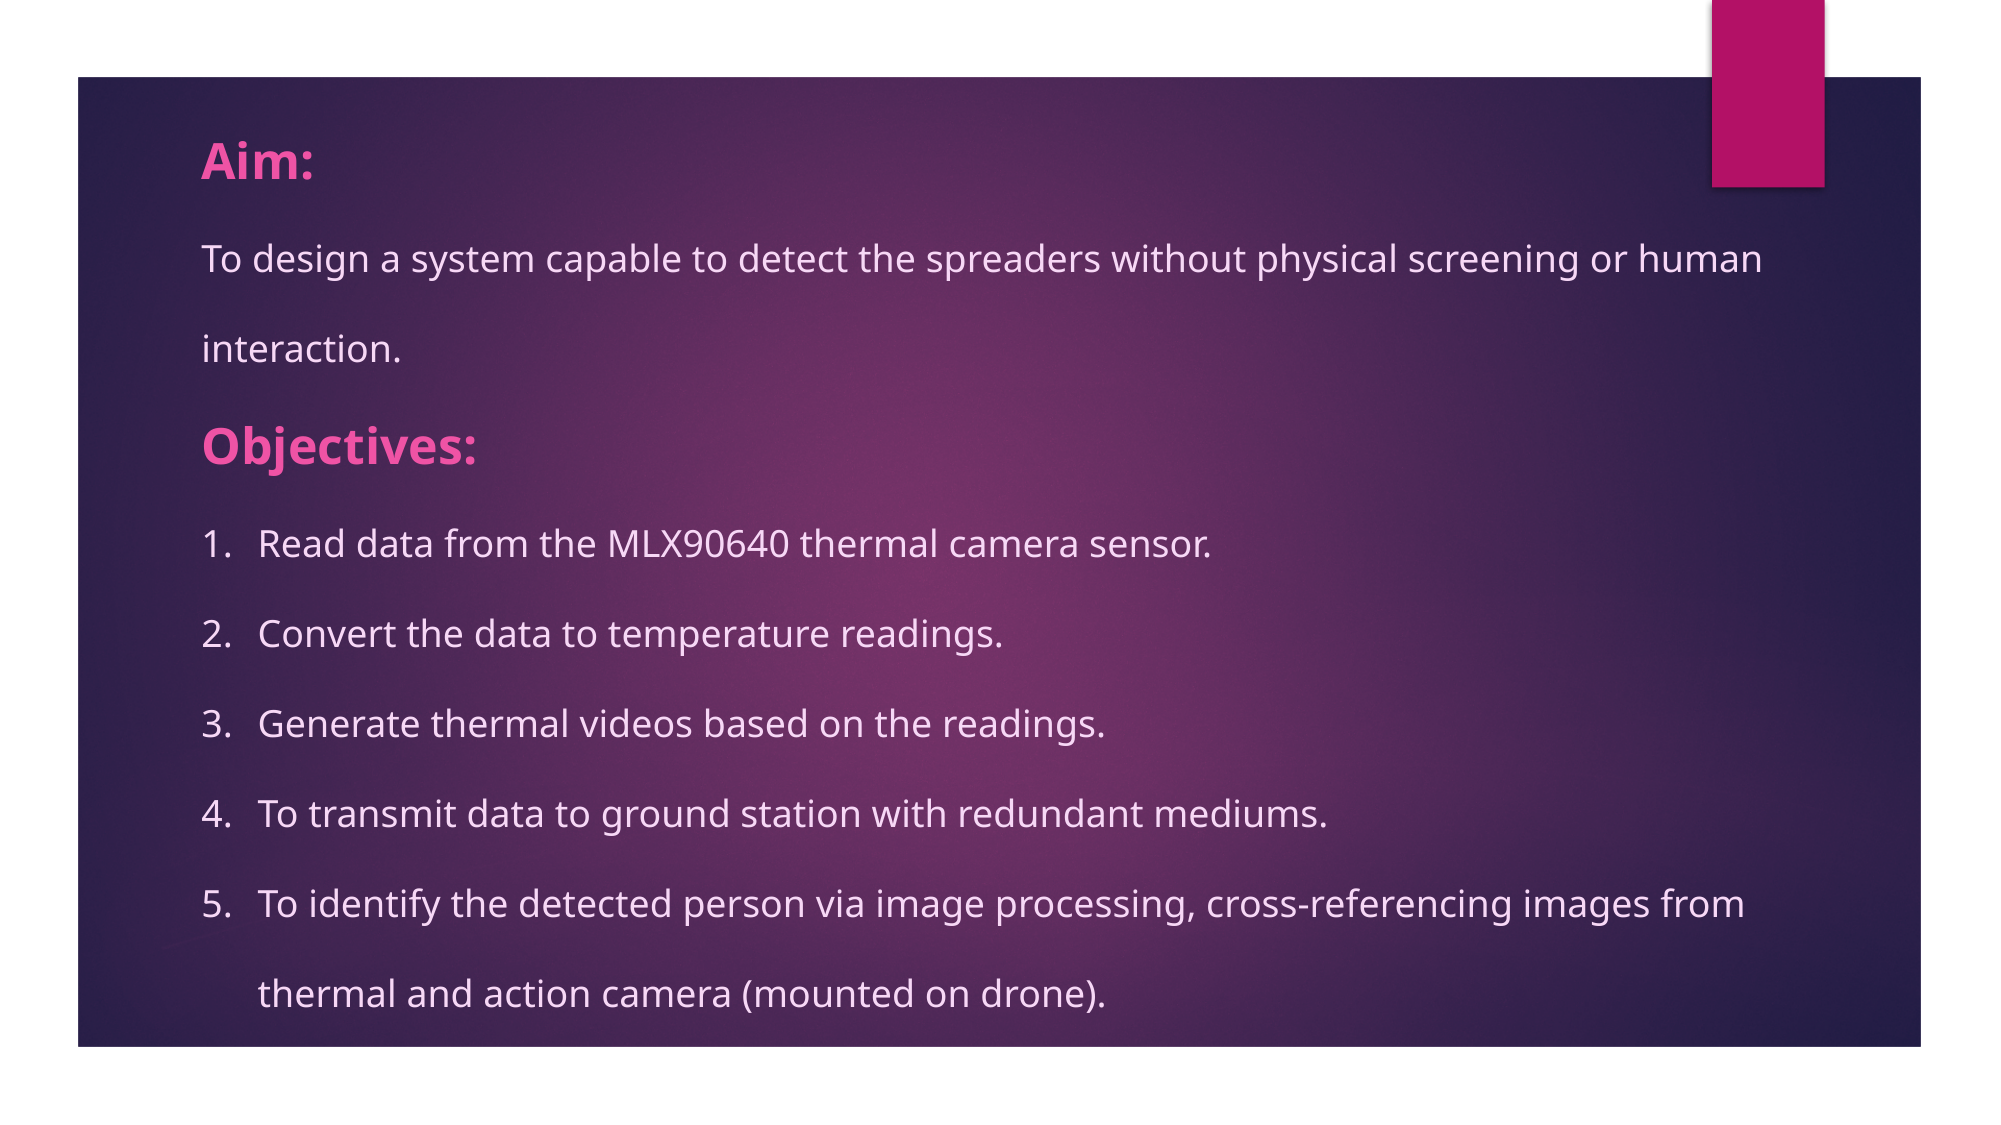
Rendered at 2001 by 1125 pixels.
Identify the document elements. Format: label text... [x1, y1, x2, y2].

text_box Aim: To design a system capable to detect the spreaders without physical screening or human interaction. Objectives: Read data from the MLX90640 thermal camera sensor. Convert the data to temperature readings. Generate thermal videos based on the readings. To transmit data to ground station with redundant mediums. To identify the detected person via image processing, cross-referencing images from thermal and action camera (mounted on drone). [186, 122, 1823, 1022]
